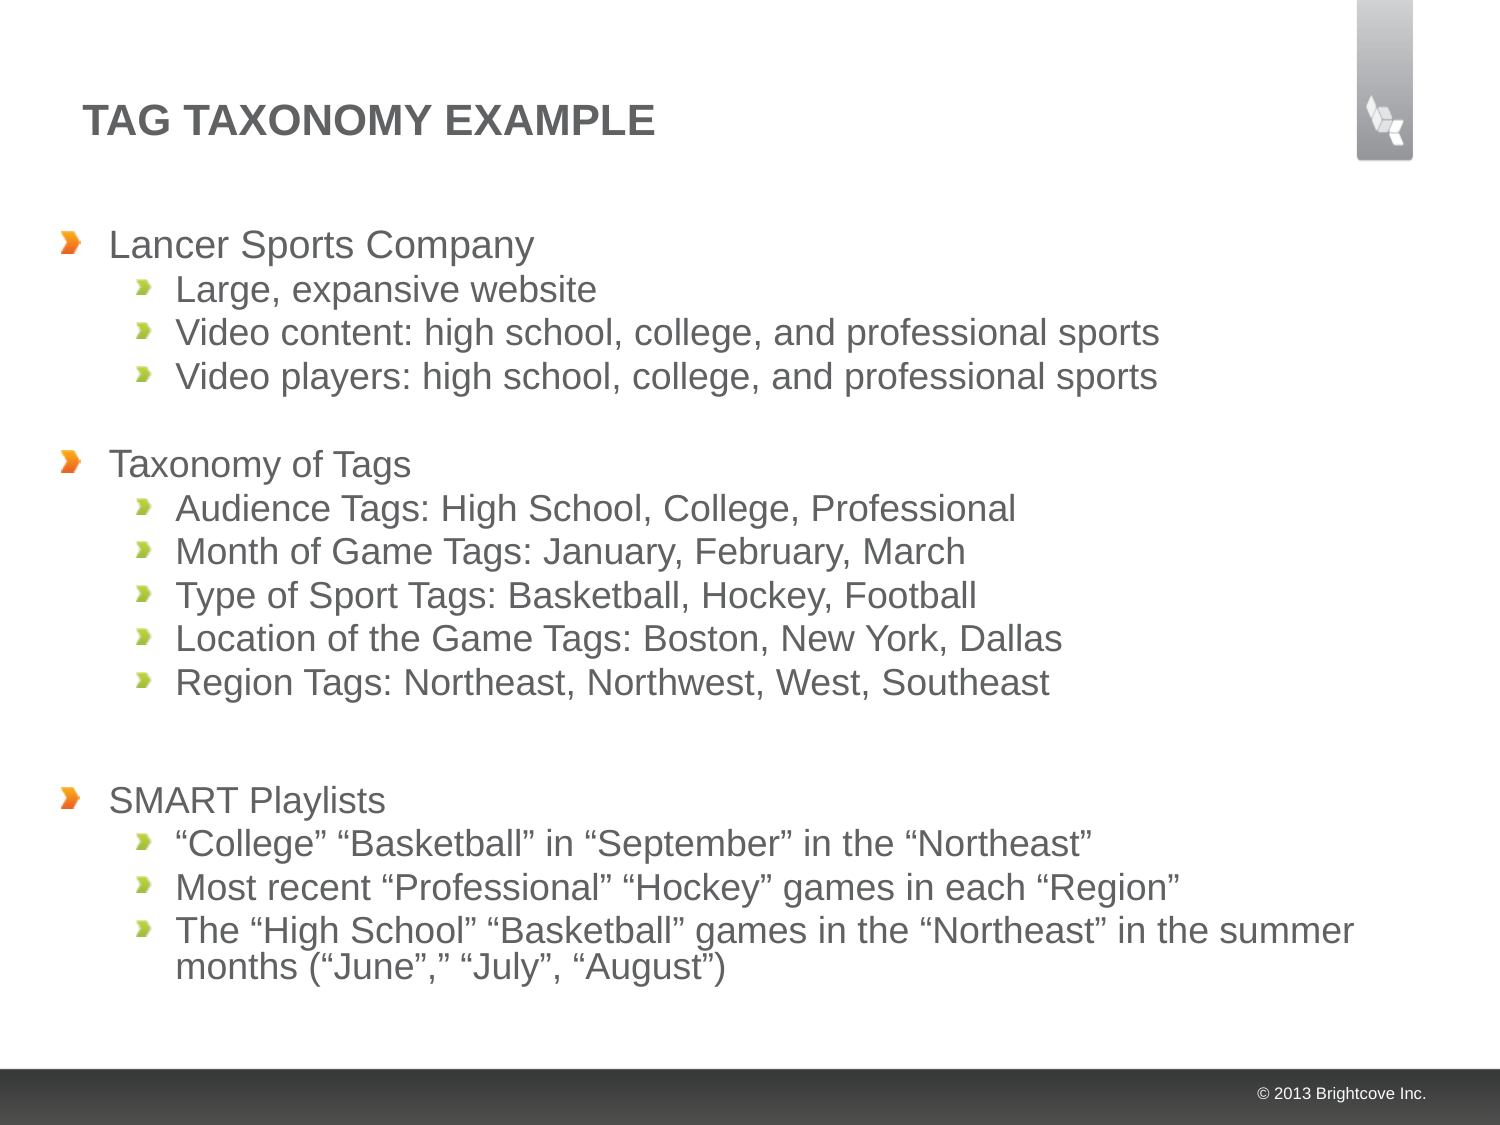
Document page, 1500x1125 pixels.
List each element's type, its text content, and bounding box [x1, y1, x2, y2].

list Lancer Sports Company Large, expansive website Video content: high school, college, and professional sports Video players: high school, college, and professional sports Taxonomy of Tags Audience Tags: High School, College, Professional Month of Game Tags: January, February, March Type of Sport Tags: Basketball, Hockey, Football Location of the Game Tags: Boston, New York, Dallas Region Tags: Northeast, Northwest, West, Southeast SMART Playlists “College” “Basketball” in “September” in the “Northeast” Most recent “Professional” “Hockey” games in each “Region” The “High School” “Basketball” games in the “Northeast” in the summer months (“June”,” “July”, “August”) [46, 220, 1422, 937]
picture [0, 0, 1500, 1125]
title Tag Taxonomy Example [66, 34, 1322, 203]
